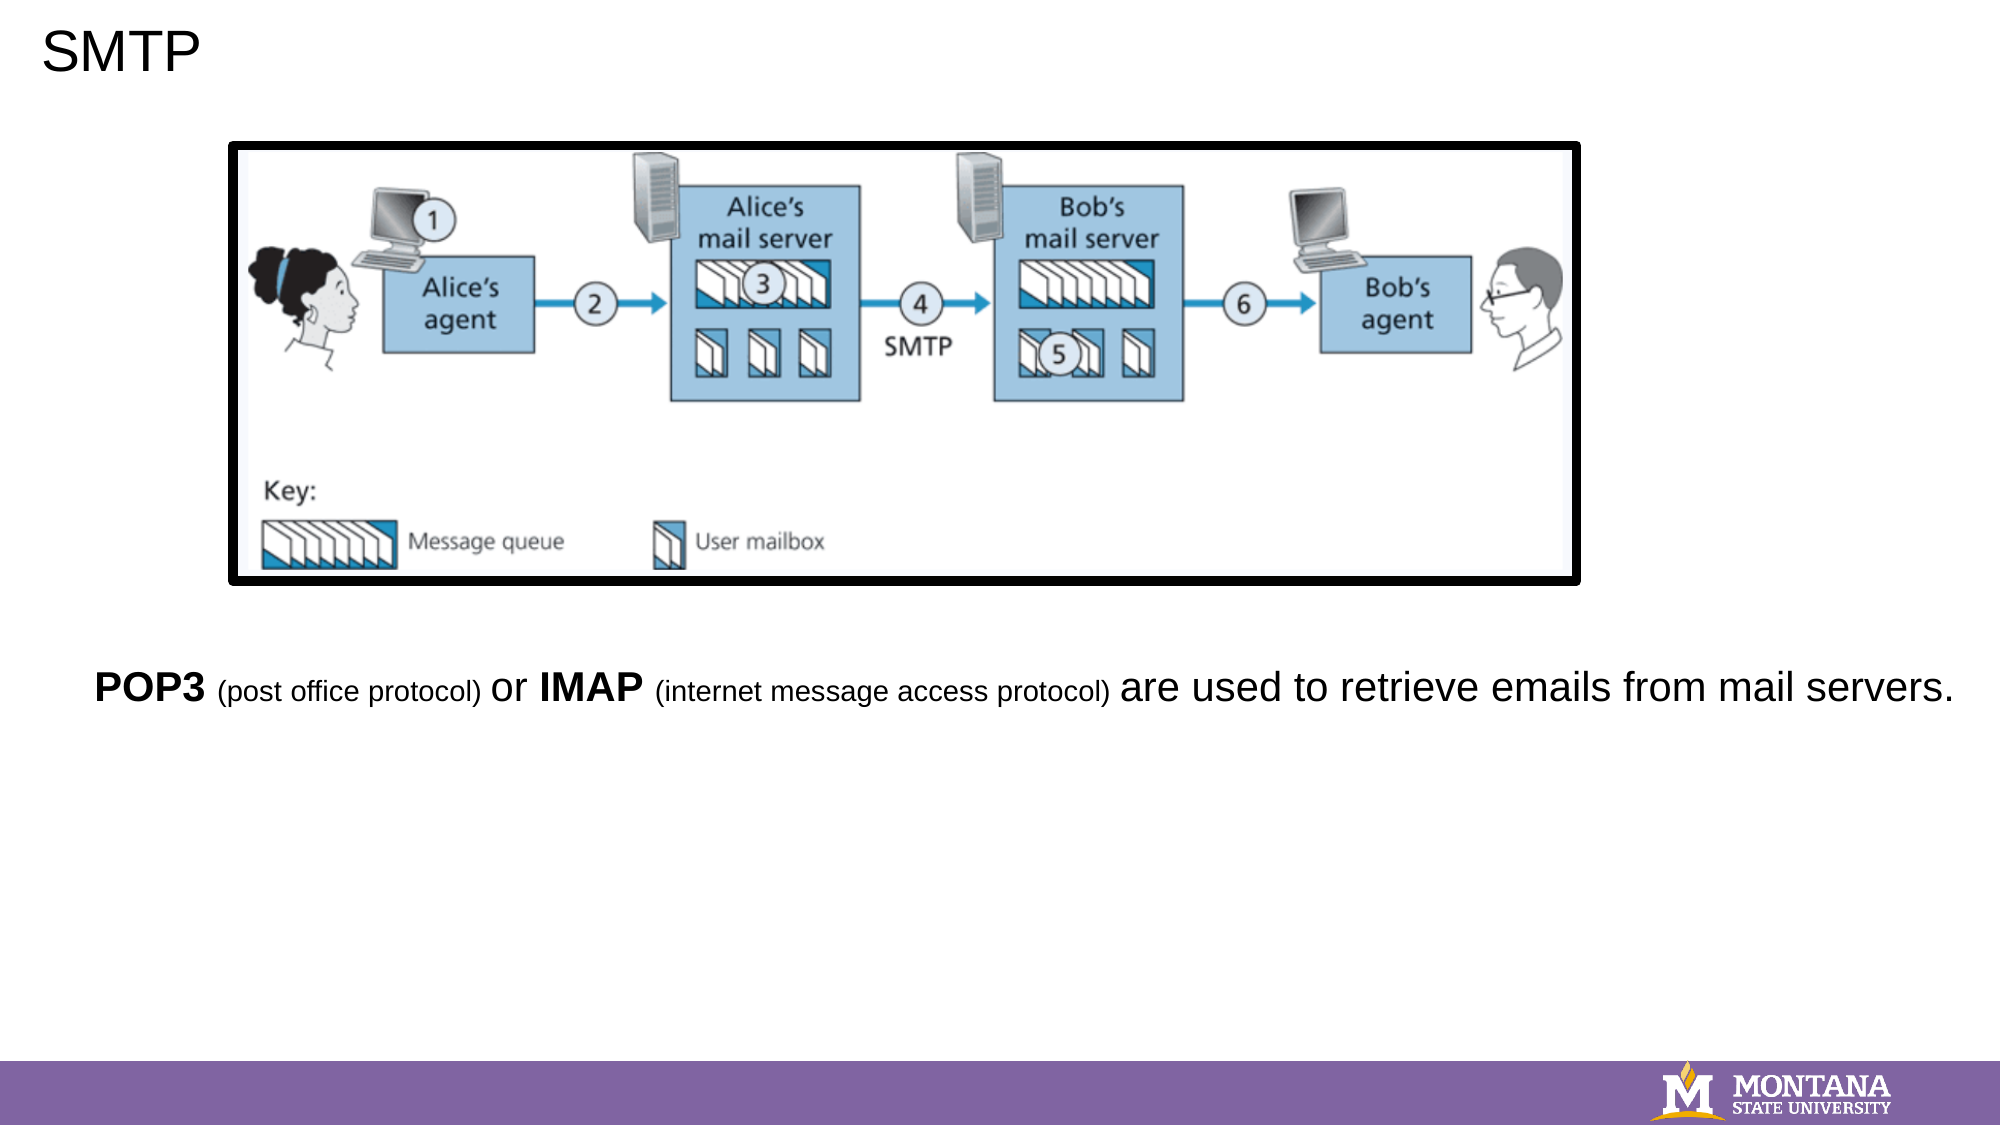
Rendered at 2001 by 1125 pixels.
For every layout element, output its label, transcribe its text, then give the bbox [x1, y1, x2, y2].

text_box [1892, 1060, 2000, 1125]
picture [1649, 1060, 1892, 1122]
text_box SMTP [26, 5, 218, 91]
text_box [0, 1060, 1647, 1125]
picture [237, 149, 1572, 577]
text_box POP3 (post office protocol) or IMAP (internet message access protocol) are used to retrieve emails from mail servers. [79, 652, 1983, 718]
